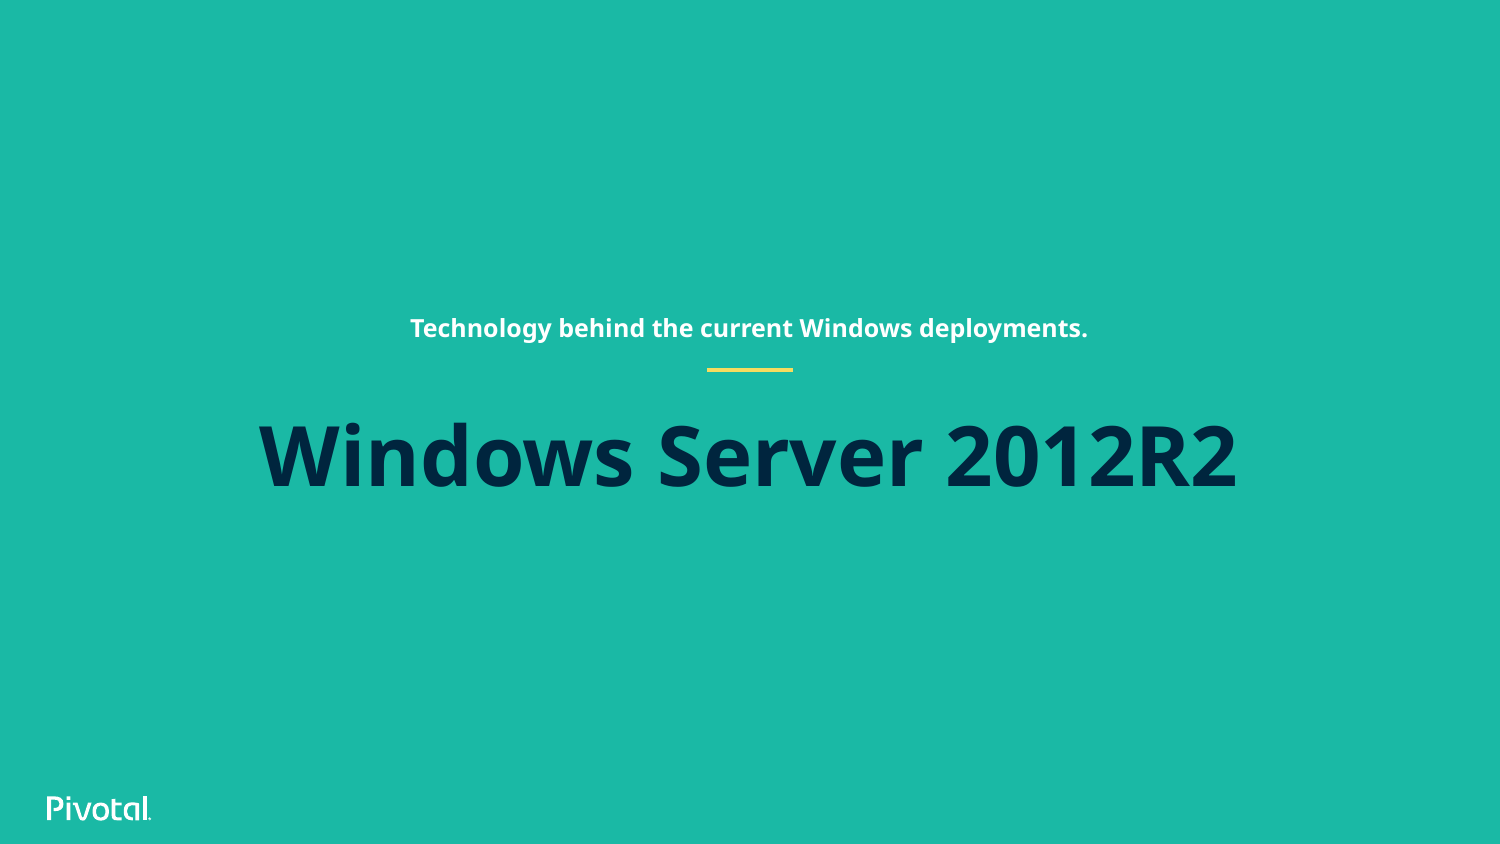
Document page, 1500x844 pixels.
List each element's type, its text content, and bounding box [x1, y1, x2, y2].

subtitle Technology behind the current Windows deployments. [285, 295, 1215, 358]
title Windows Server 2012R2 [109, 387, 1389, 668]
